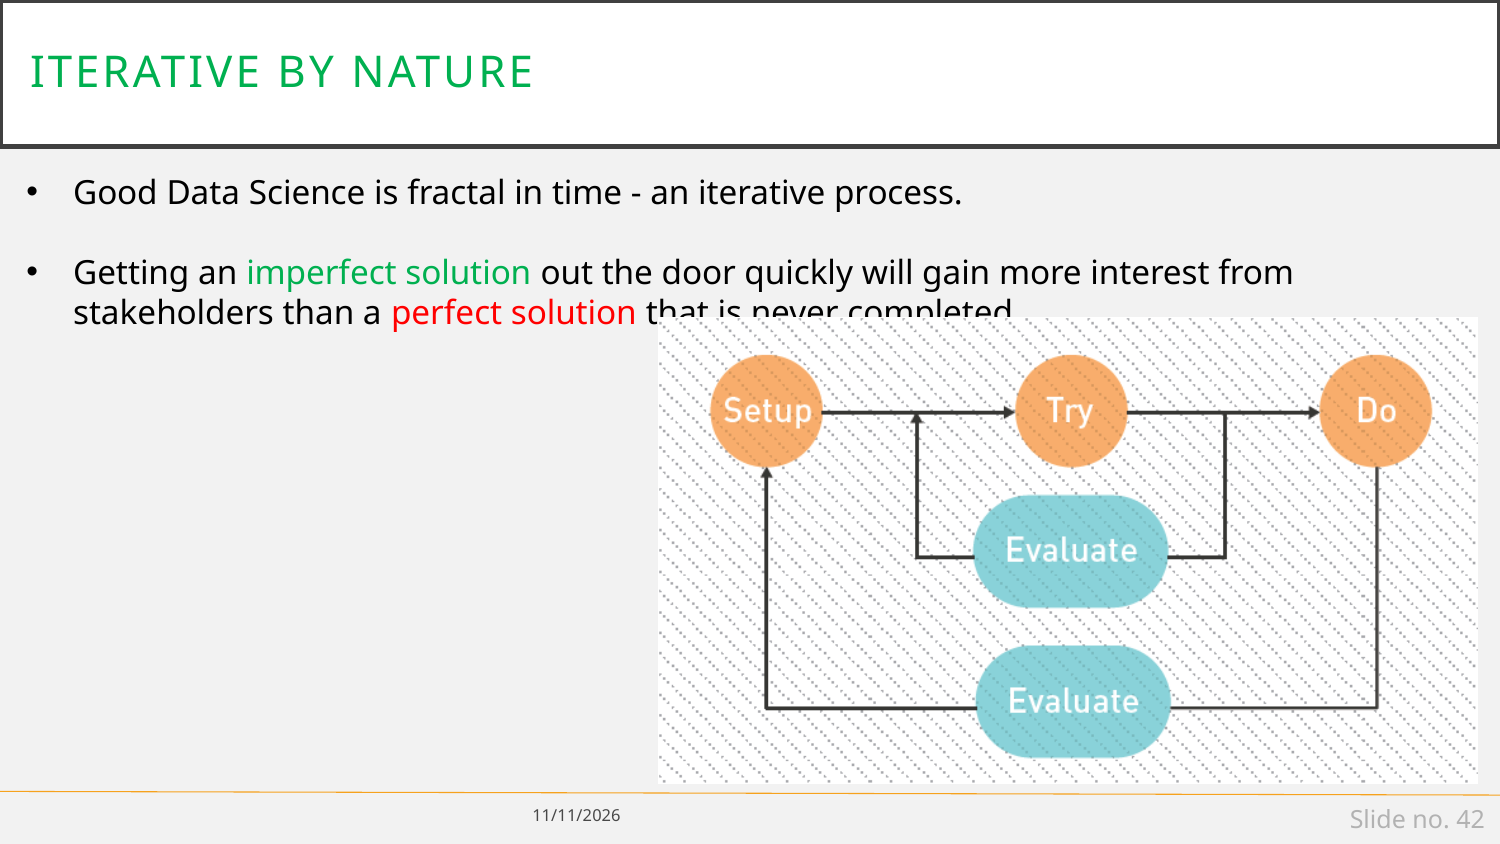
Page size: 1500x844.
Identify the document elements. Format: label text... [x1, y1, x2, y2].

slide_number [0, 796, 636, 837]
title Iterative by Nature [0, 0, 1500, 149]
picture [658, 317, 1478, 784]
text_box Good Data Science is fractal in time - an iterative process. Getting an imperfect solution out the door quickly will gain more interest from stakeholders than a perfect solution that is never completed. [11, 163, 1478, 339]
slide_number Slide no. 42 [1162, 797, 1500, 843]
